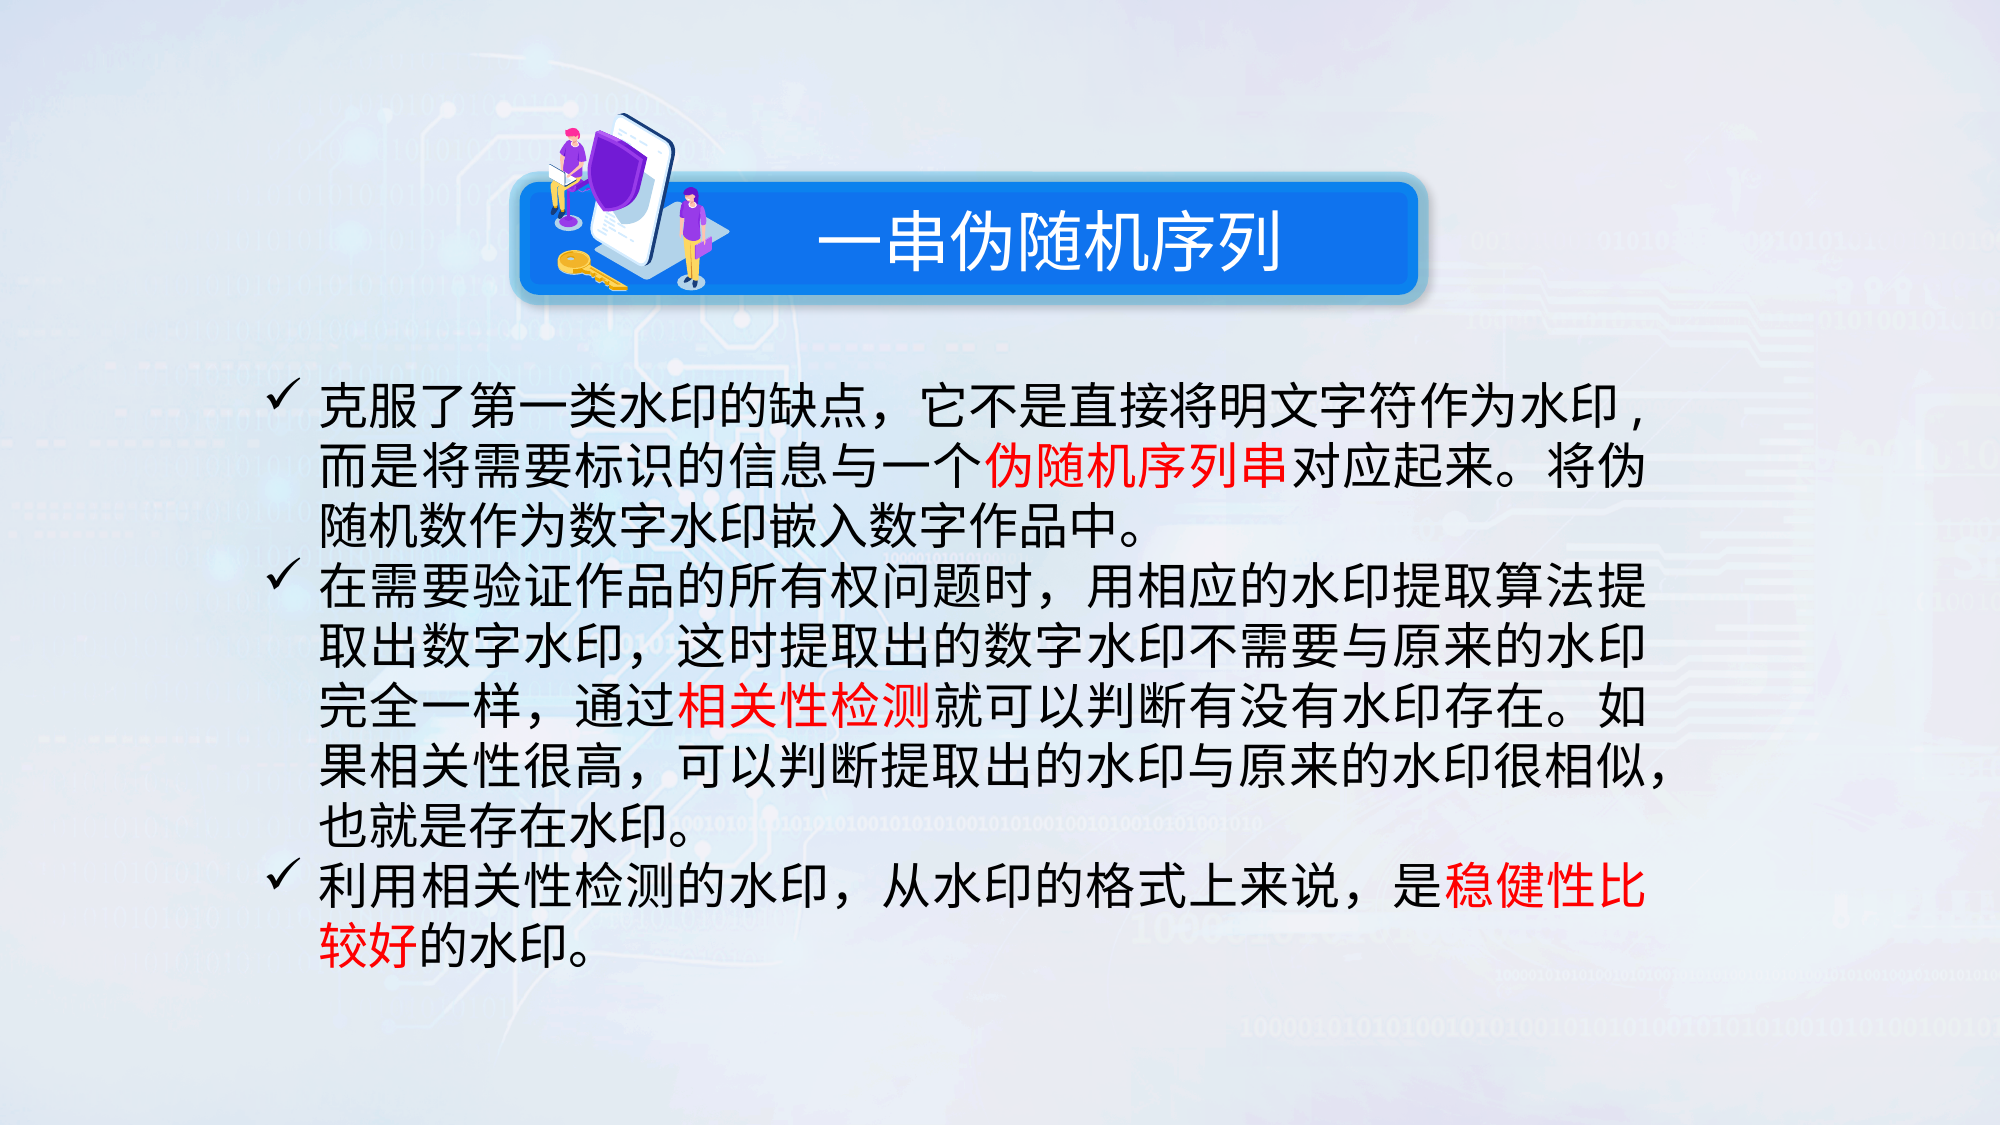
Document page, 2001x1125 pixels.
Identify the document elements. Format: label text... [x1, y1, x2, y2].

text_box 克服了第一类水印的缺点，它不是直接将明文字符作为水印,而是将需要标识的信息与一个伪随机序列串对应起来。将伪随机数作为数字水印嵌入数字作品中。 在需要验证作品的所有权问题时，用相应的水印提取算法提取出数字水印，这时提取出的数字水印不需要与原来的水印完全一样，通过相关性检测就可以判断有没有水印存在。如果相关性很高，可以判断提取出的水印与原来的水印很相似，也就是存在水印。 利用相关性检测的水印，从水印的格式上来说，是稳健性比较好的水印。 [247, 366, 1663, 982]
picture [0, 0, 2000, 1125]
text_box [519, 112, 1419, 295]
